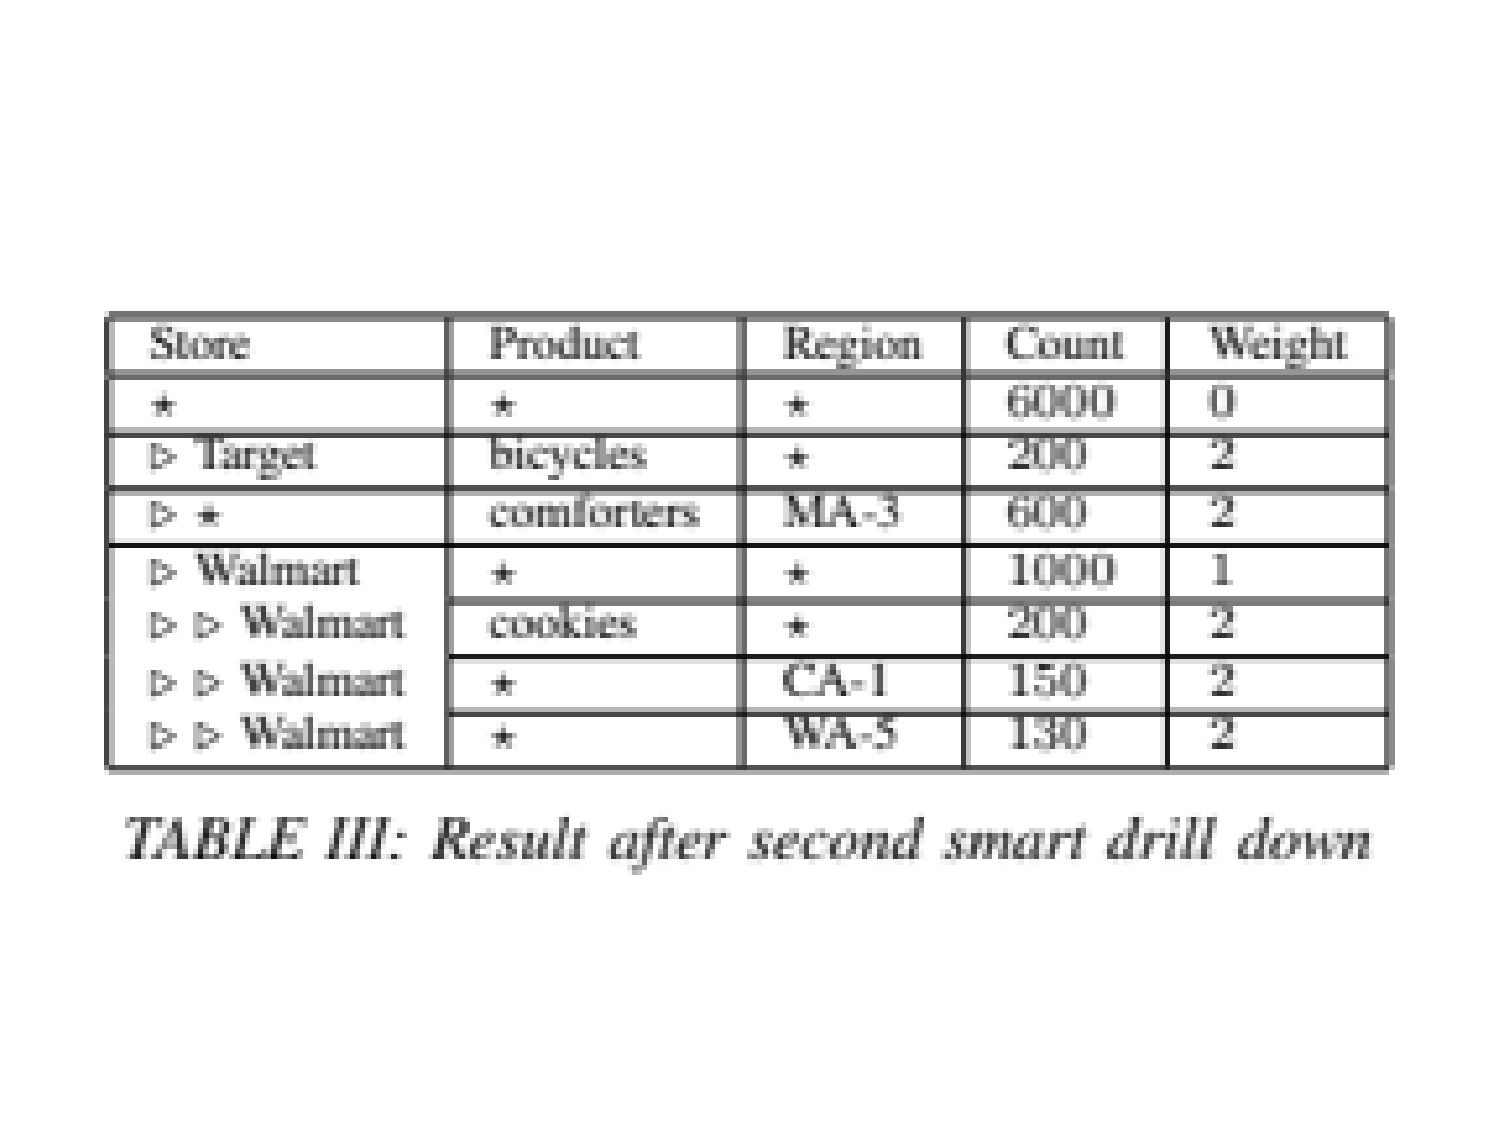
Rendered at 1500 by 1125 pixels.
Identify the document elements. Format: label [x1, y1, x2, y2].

list [79, 275, 1444, 892]
